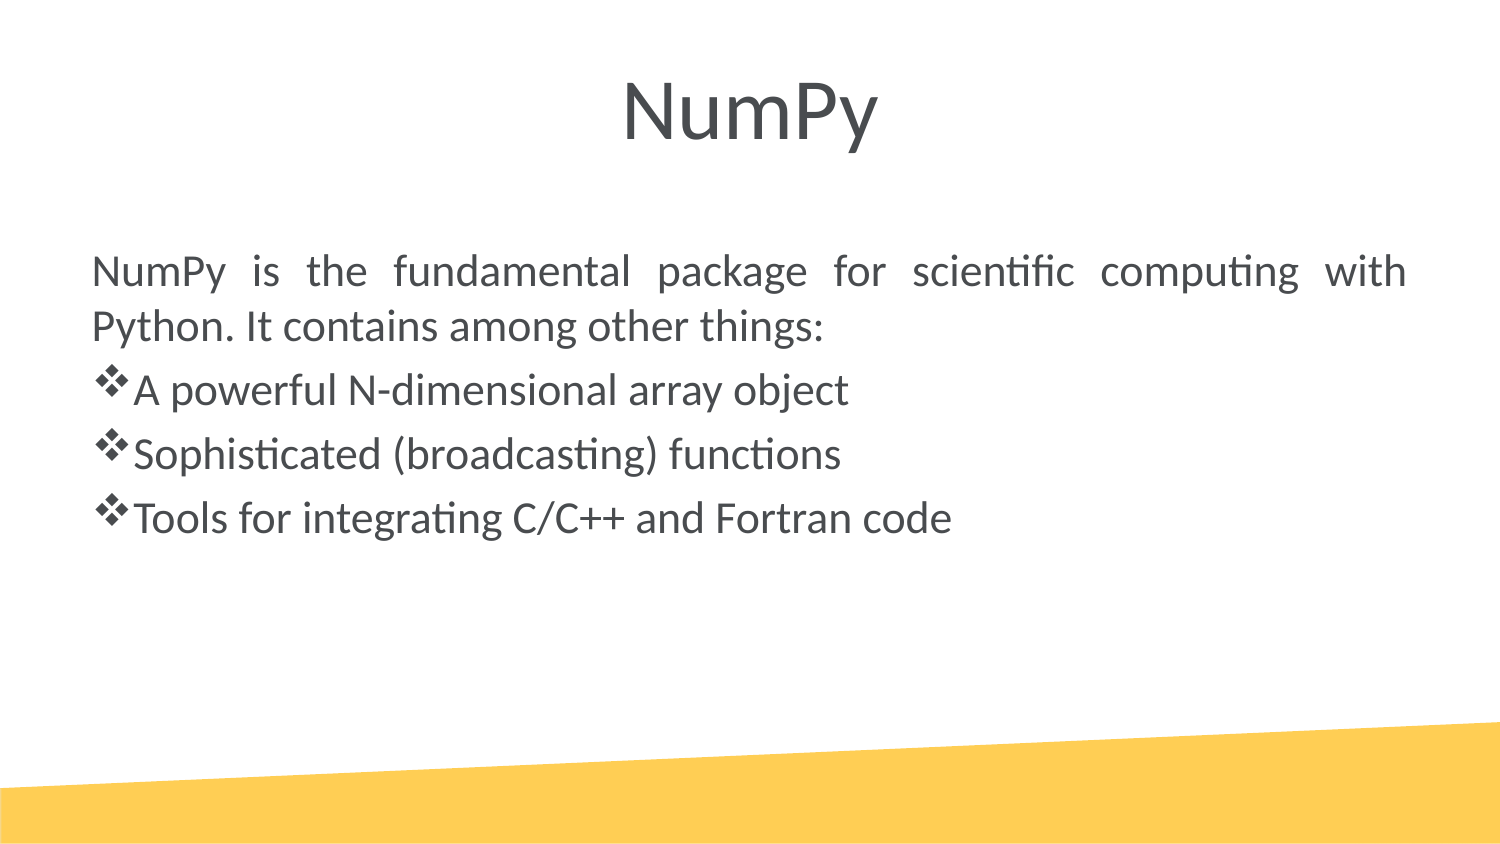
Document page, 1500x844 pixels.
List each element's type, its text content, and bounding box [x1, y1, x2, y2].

title NumPy [75, 33, 1425, 175]
list NumPy is the fundamental package for scientific computing with Python. It contains among other things: A powerful N-dimensional array object Sophisticated (broadcasting) functions Tools for integrating C/C++ and Fortran code [76, 232, 1424, 723]
picture [0, 0, 1500, 788]
